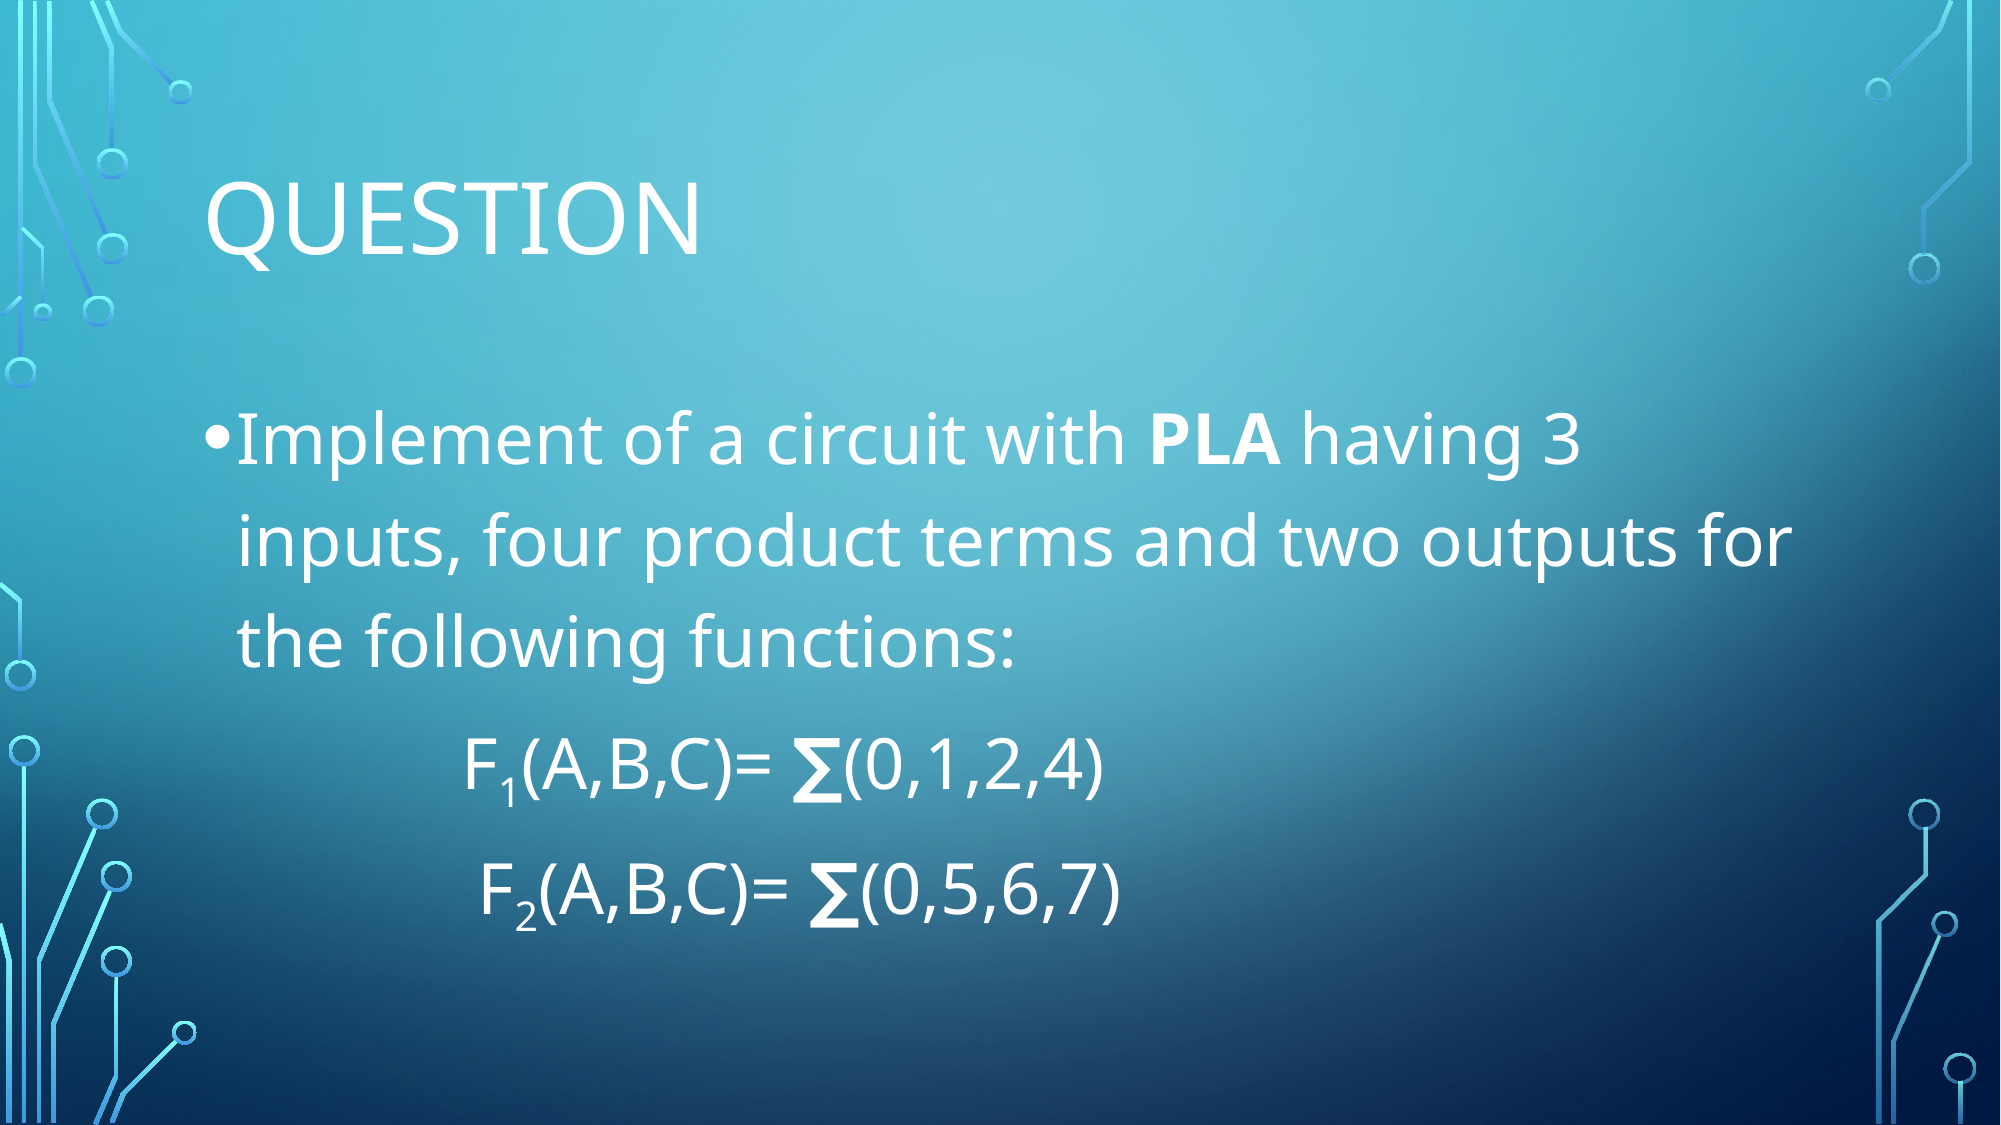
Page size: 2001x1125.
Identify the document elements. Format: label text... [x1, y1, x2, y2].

title question [187, 101, 1813, 344]
list Implement of a circuit with PLA having 3 inputs, four product terms and two outputs for the following functions: F1(A,B,C)= ∑(0,1,2,4) F2(A,B,C)= ∑(0,5,6,7) [187, 369, 1813, 950]
